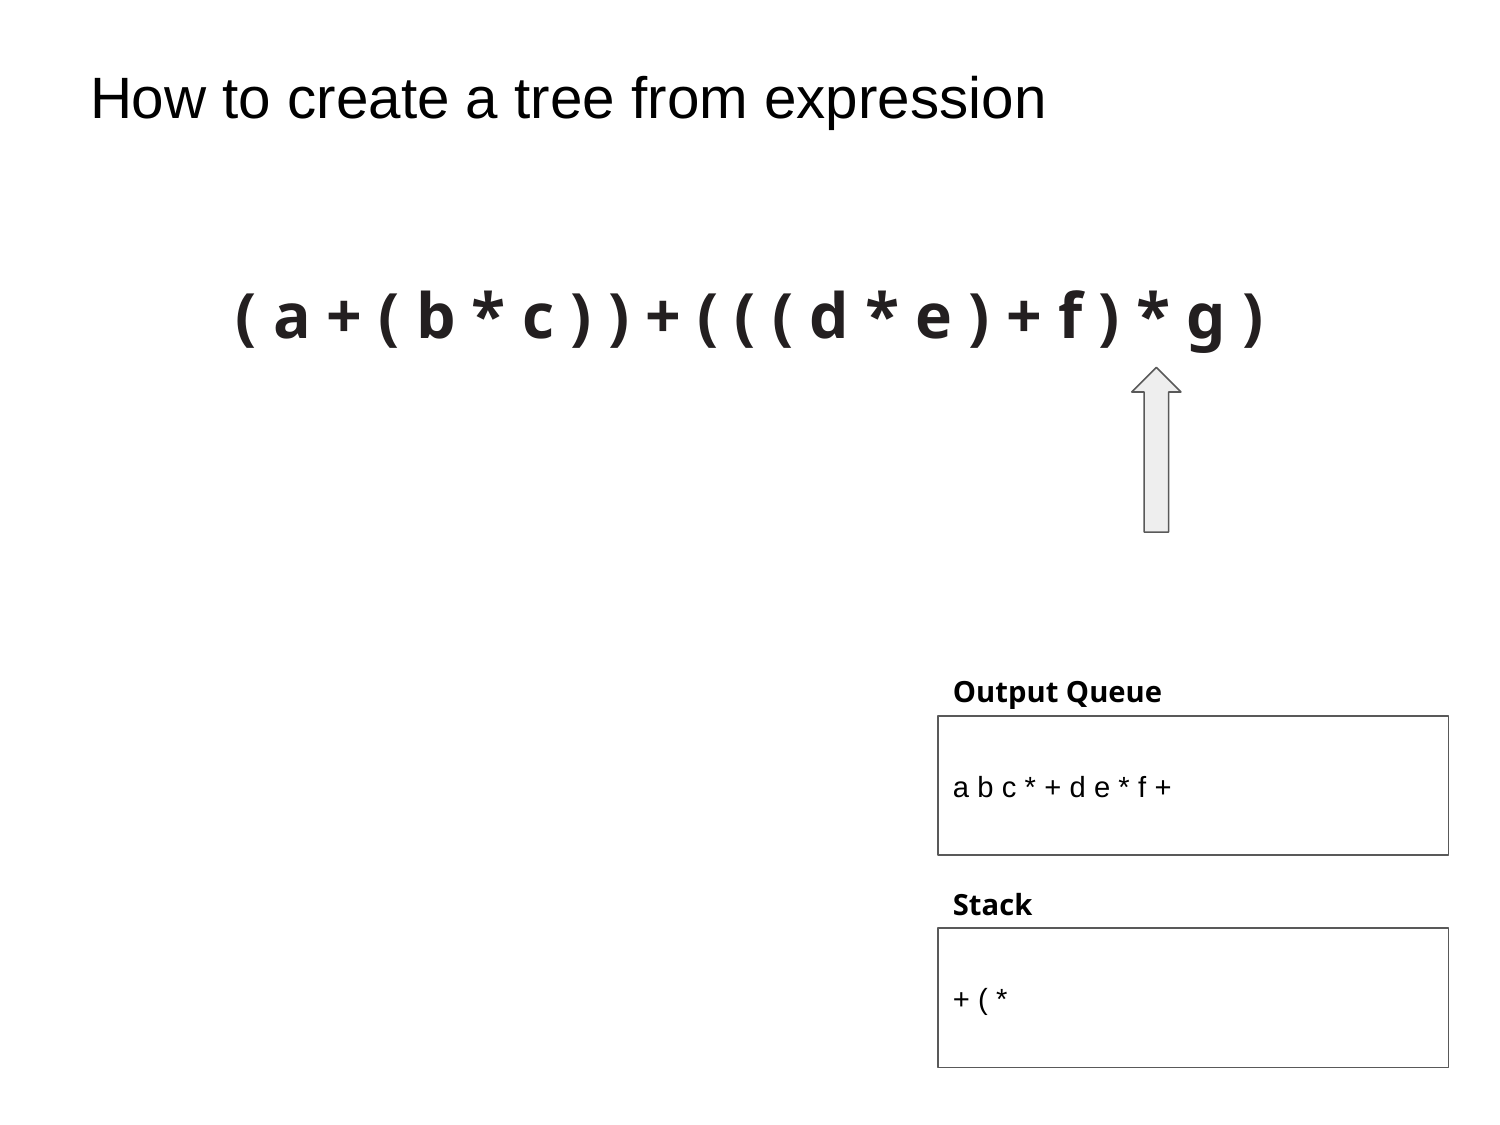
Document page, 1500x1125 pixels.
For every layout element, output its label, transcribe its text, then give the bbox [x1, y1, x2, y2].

text_box a b c * + d e * f + [937, 715, 1449, 856]
text_box + ( * [937, 928, 1449, 1068]
text_box ( a + ( b * c ) ) + ( ( ( d * e ) + f ) * g ) [183, 258, 1317, 368]
title How to create a tree from expression [75, 45, 1462, 185]
text_box [1131, 367, 1181, 533]
text_box Stack [937, 879, 1381, 929]
text_box Output Queue [937, 666, 1381, 716]
